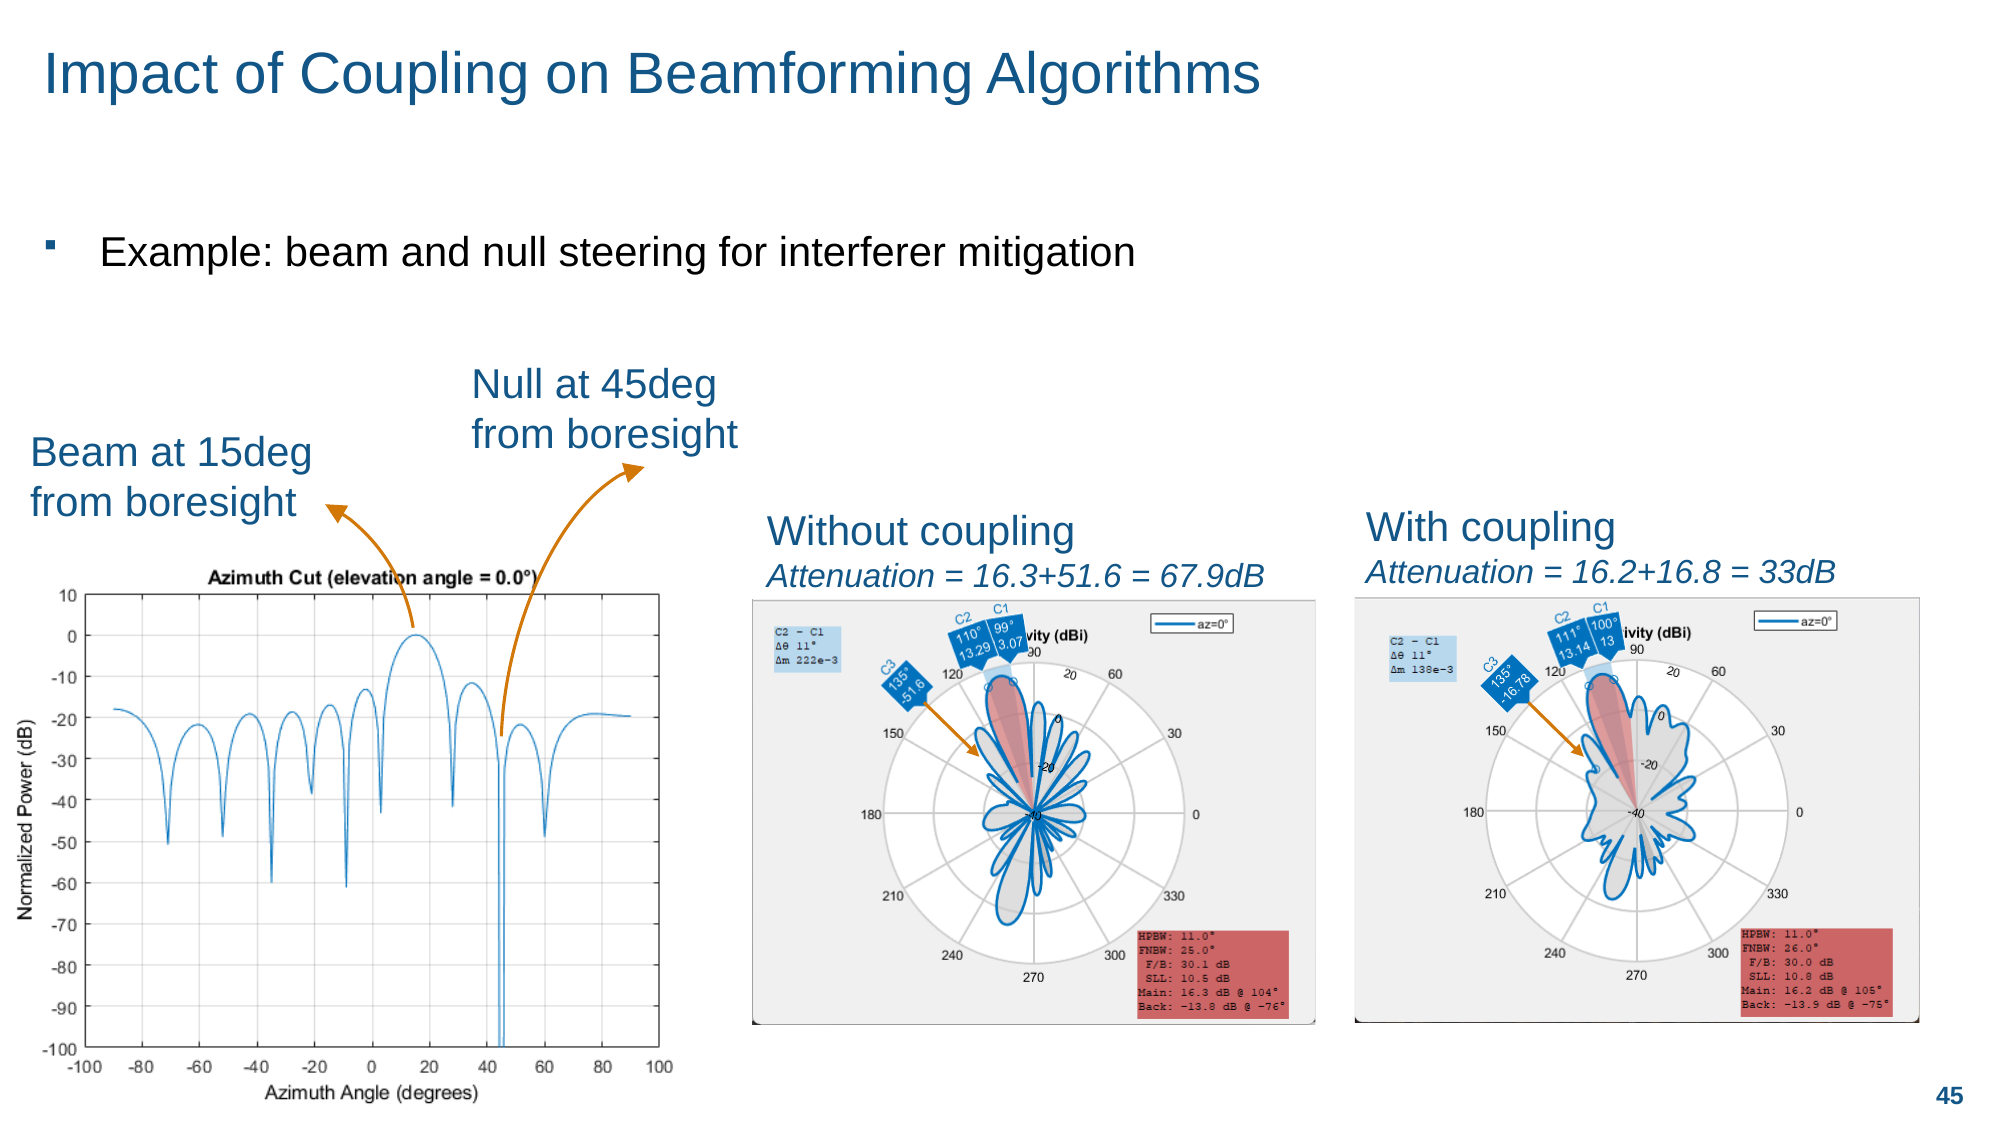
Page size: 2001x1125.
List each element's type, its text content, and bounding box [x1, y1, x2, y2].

text_box [311, 532, 388, 560]
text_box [751, 496, 1316, 1026]
text_box Null at 45deg from boresight [456, 349, 782, 464]
title Impact of Coupling on Beamforming Algorithms [28, 28, 2000, 191]
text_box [1350, 492, 1920, 1024]
text_box Beam at 15deg from boresight [15, 417, 373, 532]
text_box [546, 464, 645, 560]
picture [4, 562, 685, 1107]
list Example: beam and null steering for interferer mitigation [28, 216, 1613, 1012]
